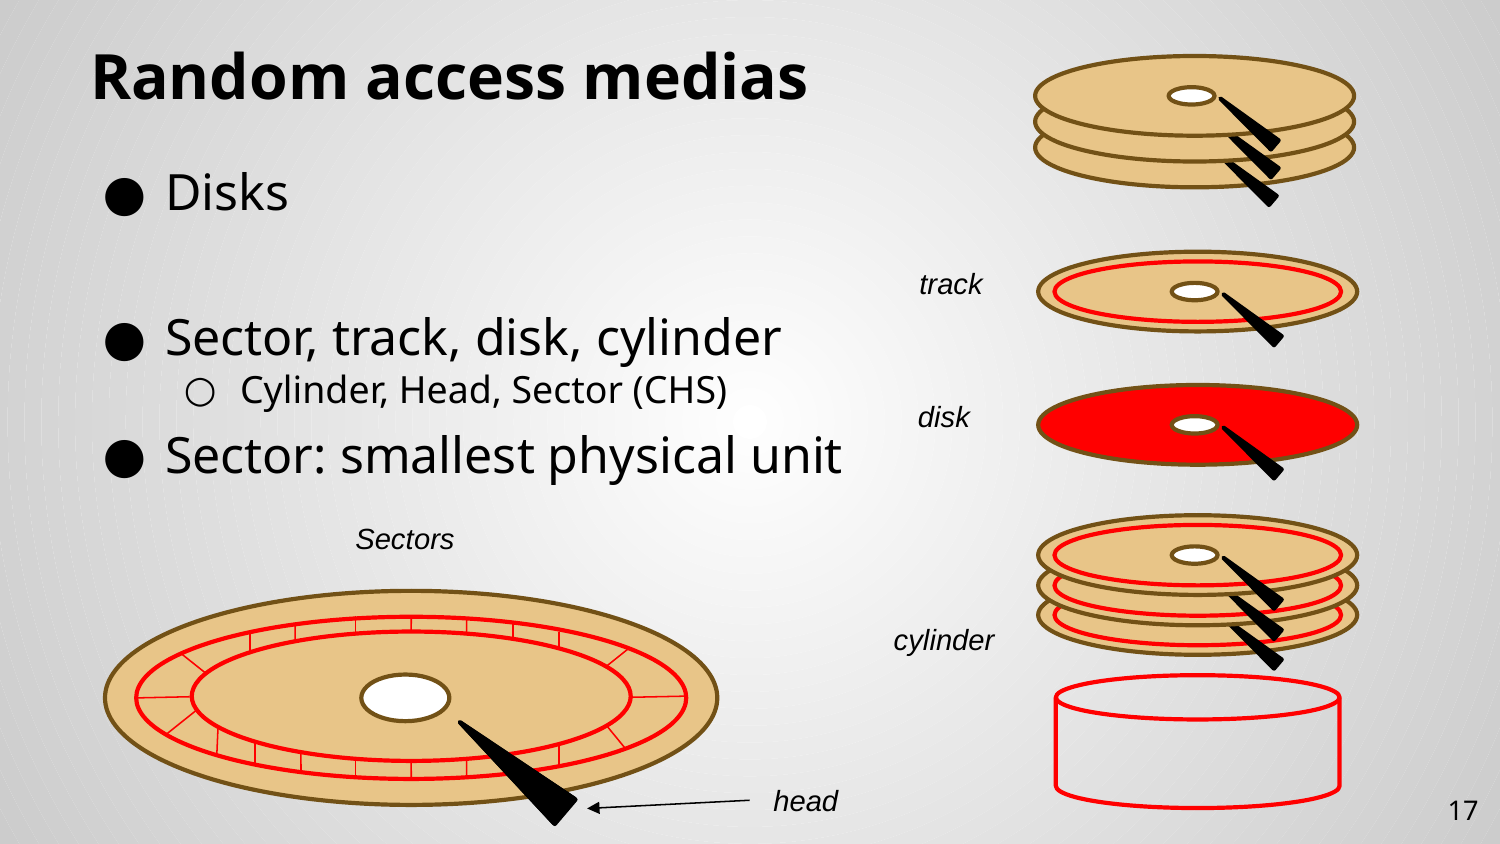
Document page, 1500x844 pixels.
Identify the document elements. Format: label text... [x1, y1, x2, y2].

text_box Sectors [275, 513, 535, 564]
text_box head [749, 775, 863, 826]
text_box track [894, 257, 1008, 308]
list Disks Sector, track, disk, cylinder Cylinder, Head, Sector (CHS) Sector: smallest physical unit [75, 145, 1425, 808]
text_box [1034, 55, 1355, 188]
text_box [586, 800, 750, 809]
text_box cylinder [865, 613, 1023, 664]
slide_number 17 [1403, 779, 1494, 844]
text_box disk [887, 390, 1001, 441]
text_box [1053, 673, 1342, 811]
title Random access medias [75, 33, 1425, 128]
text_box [1037, 384, 1358, 465]
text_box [1037, 514, 1358, 656]
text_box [1037, 251, 1358, 332]
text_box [104, 590, 718, 806]
